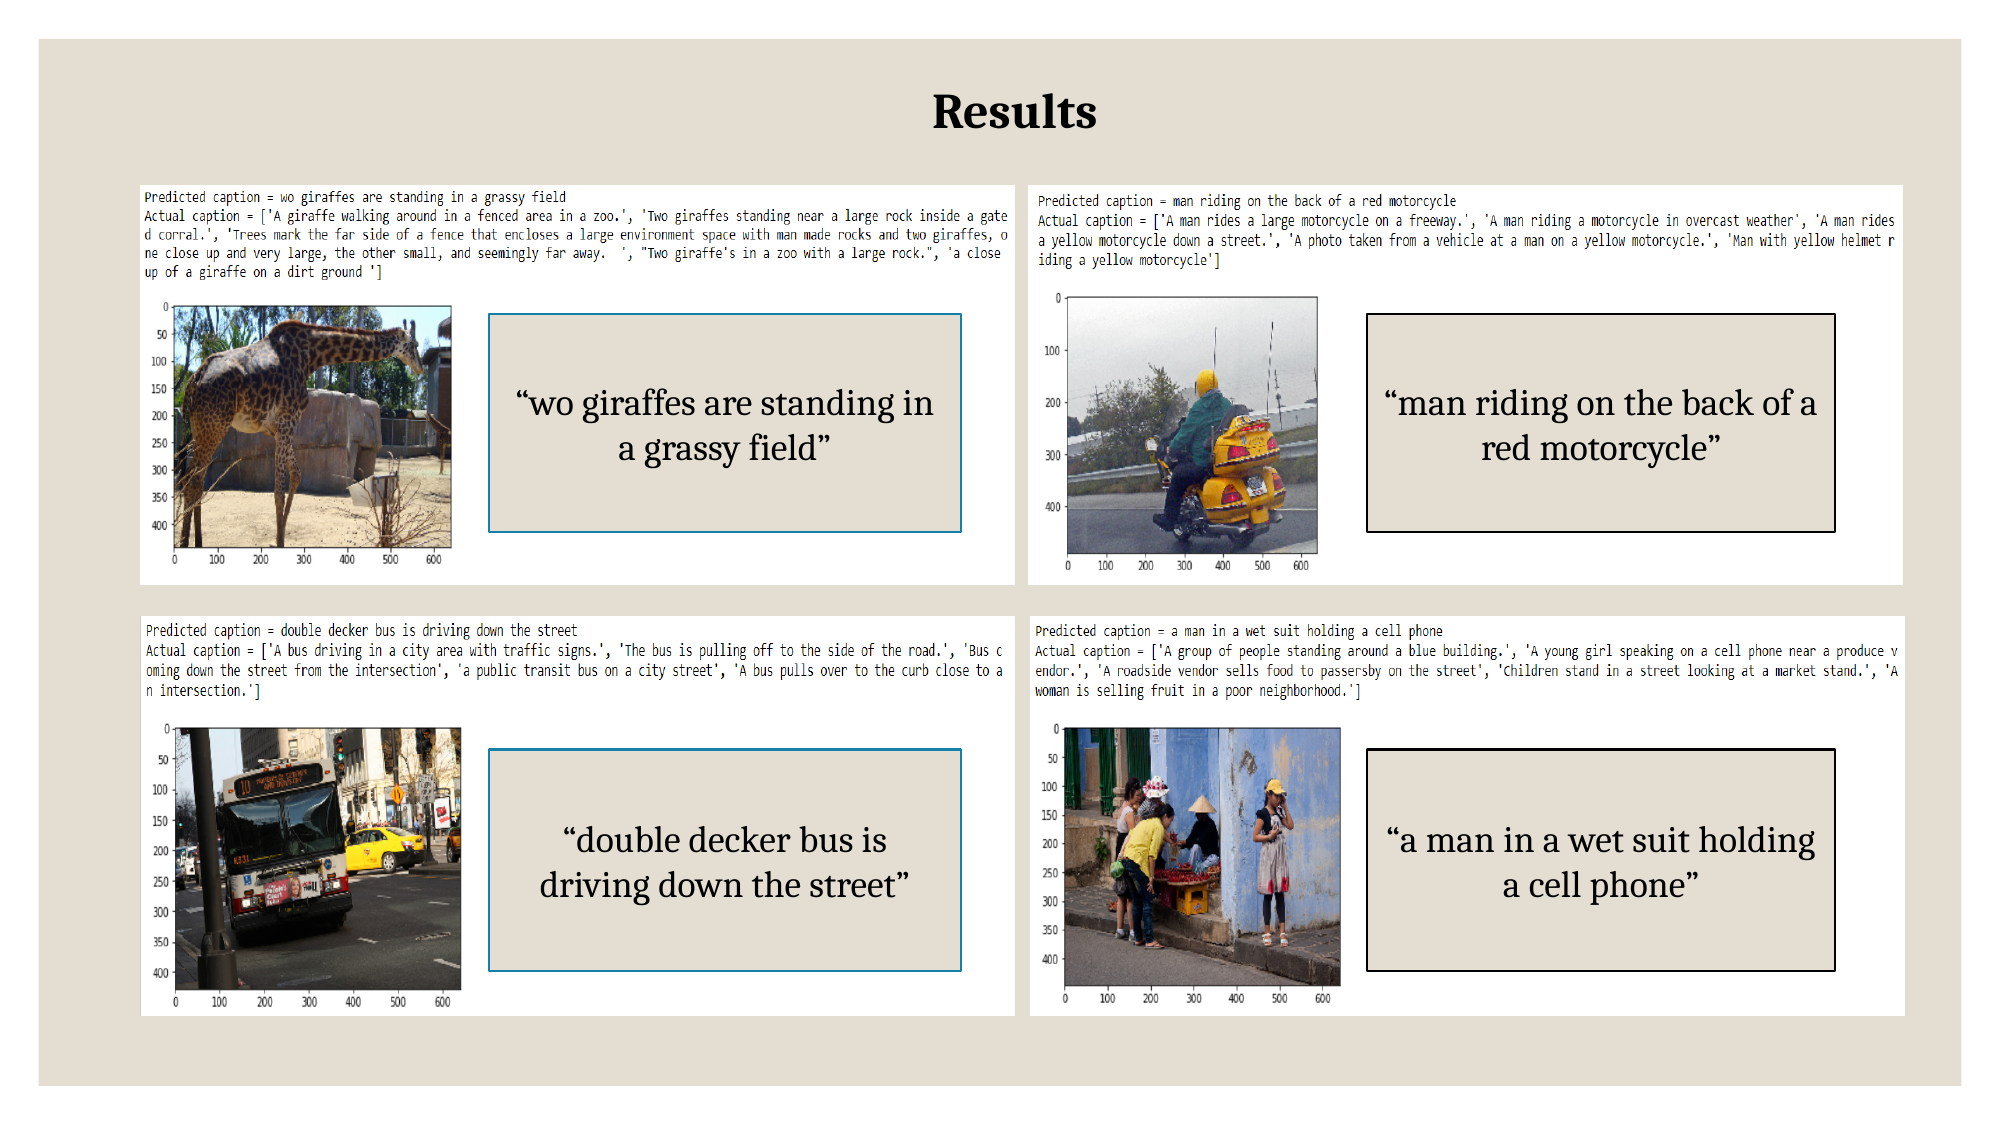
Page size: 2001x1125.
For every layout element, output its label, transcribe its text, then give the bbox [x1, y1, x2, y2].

text_box Results [917, 71, 1113, 147]
picture [1028, 185, 1903, 585]
picture [140, 616, 1015, 1016]
picture [140, 185, 1015, 585]
picture [1030, 616, 1905, 1016]
